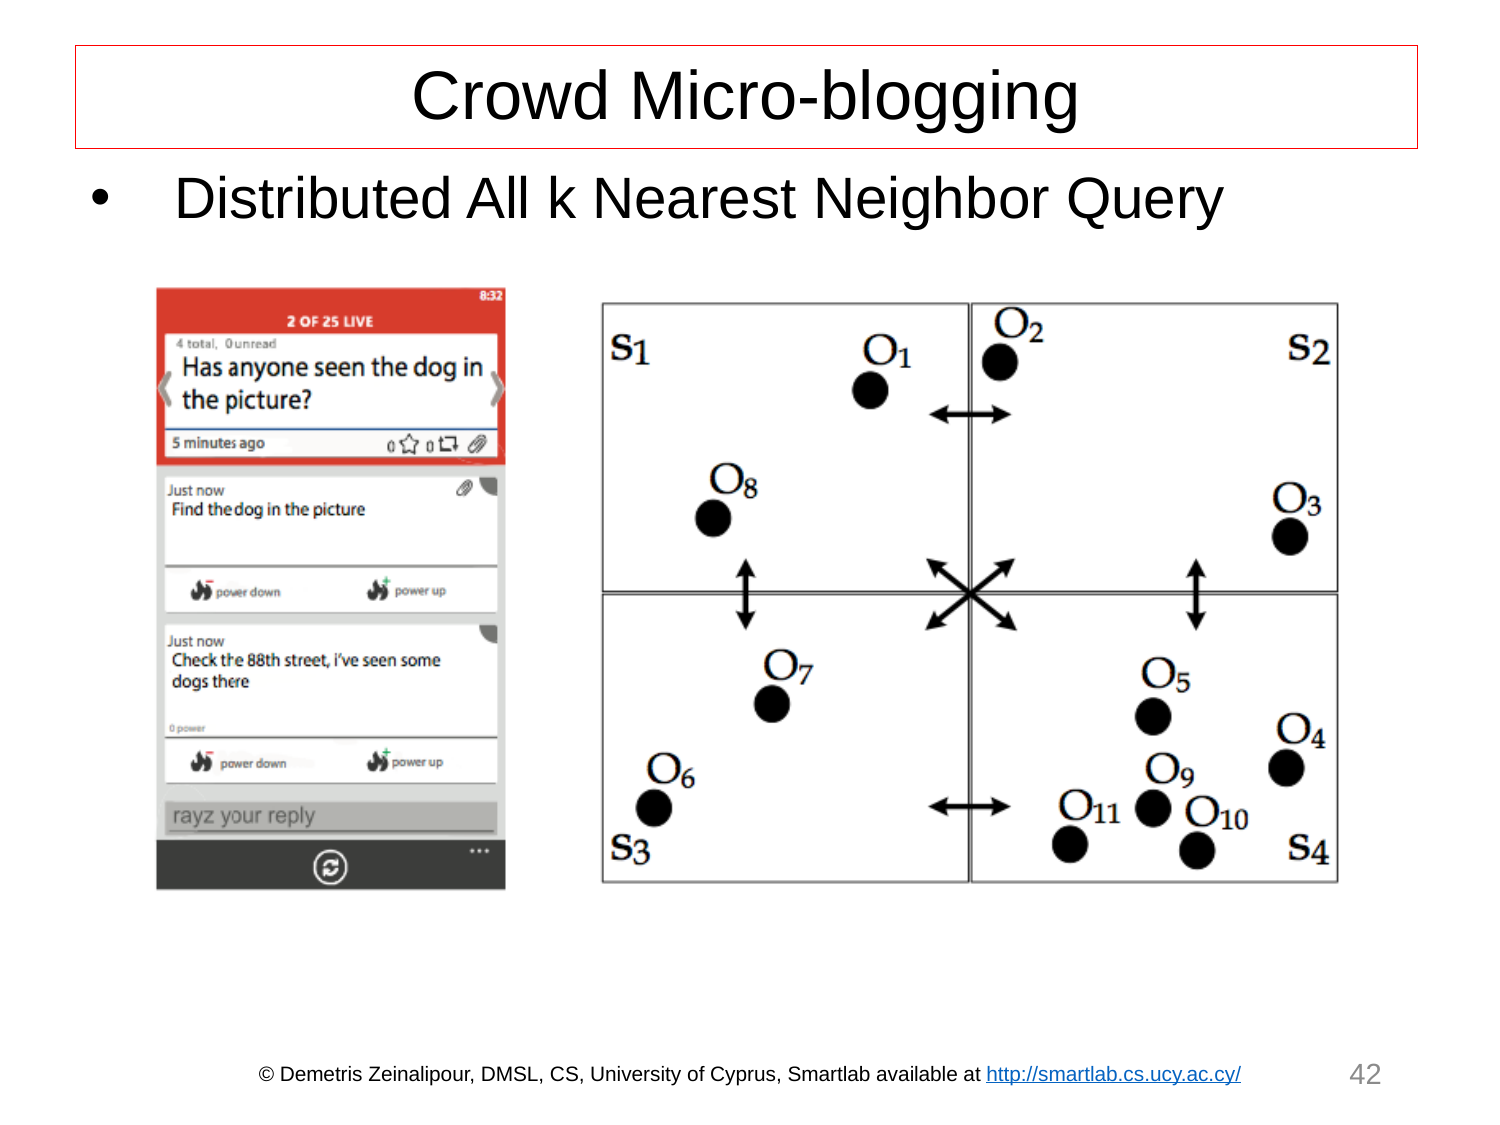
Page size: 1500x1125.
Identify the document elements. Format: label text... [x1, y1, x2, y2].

picture [147, 278, 514, 896]
title Crowd Micro-blogging [75, 45, 1418, 149]
picture [596, 290, 1353, 895]
list Distributed All k Nearest Neighbor Query [75, 160, 1424, 551]
slide_number 42 [1059, 1042, 1397, 1103]
